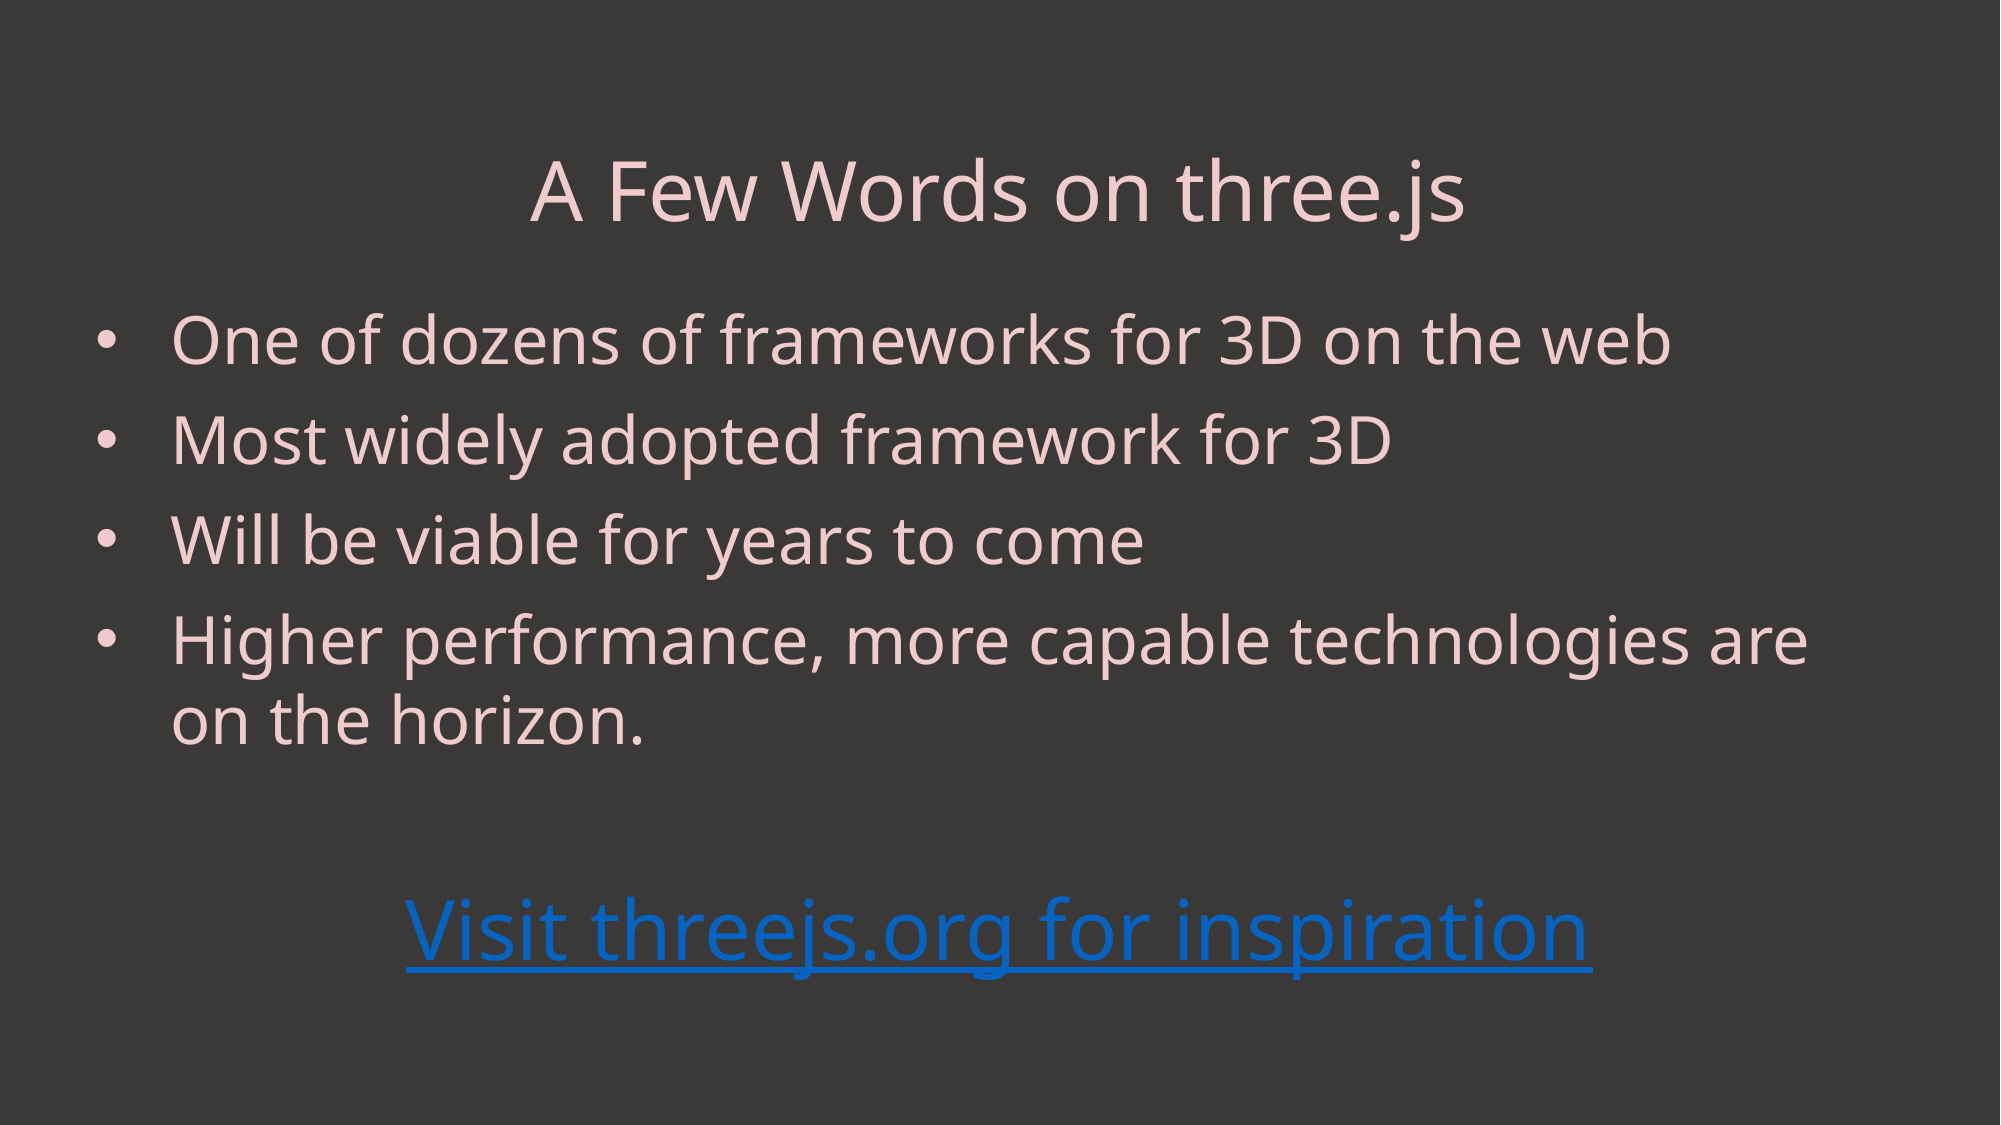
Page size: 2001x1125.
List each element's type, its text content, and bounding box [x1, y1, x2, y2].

text_box A Few Words on three.js One of dozens of frameworks for 3D on the web Most widely adopted framework for 3D Will be viable for years to come Higher performance, more capable technologies are on the horizon. Visit threejs.org for inspiration [80, 130, 1918, 999]
